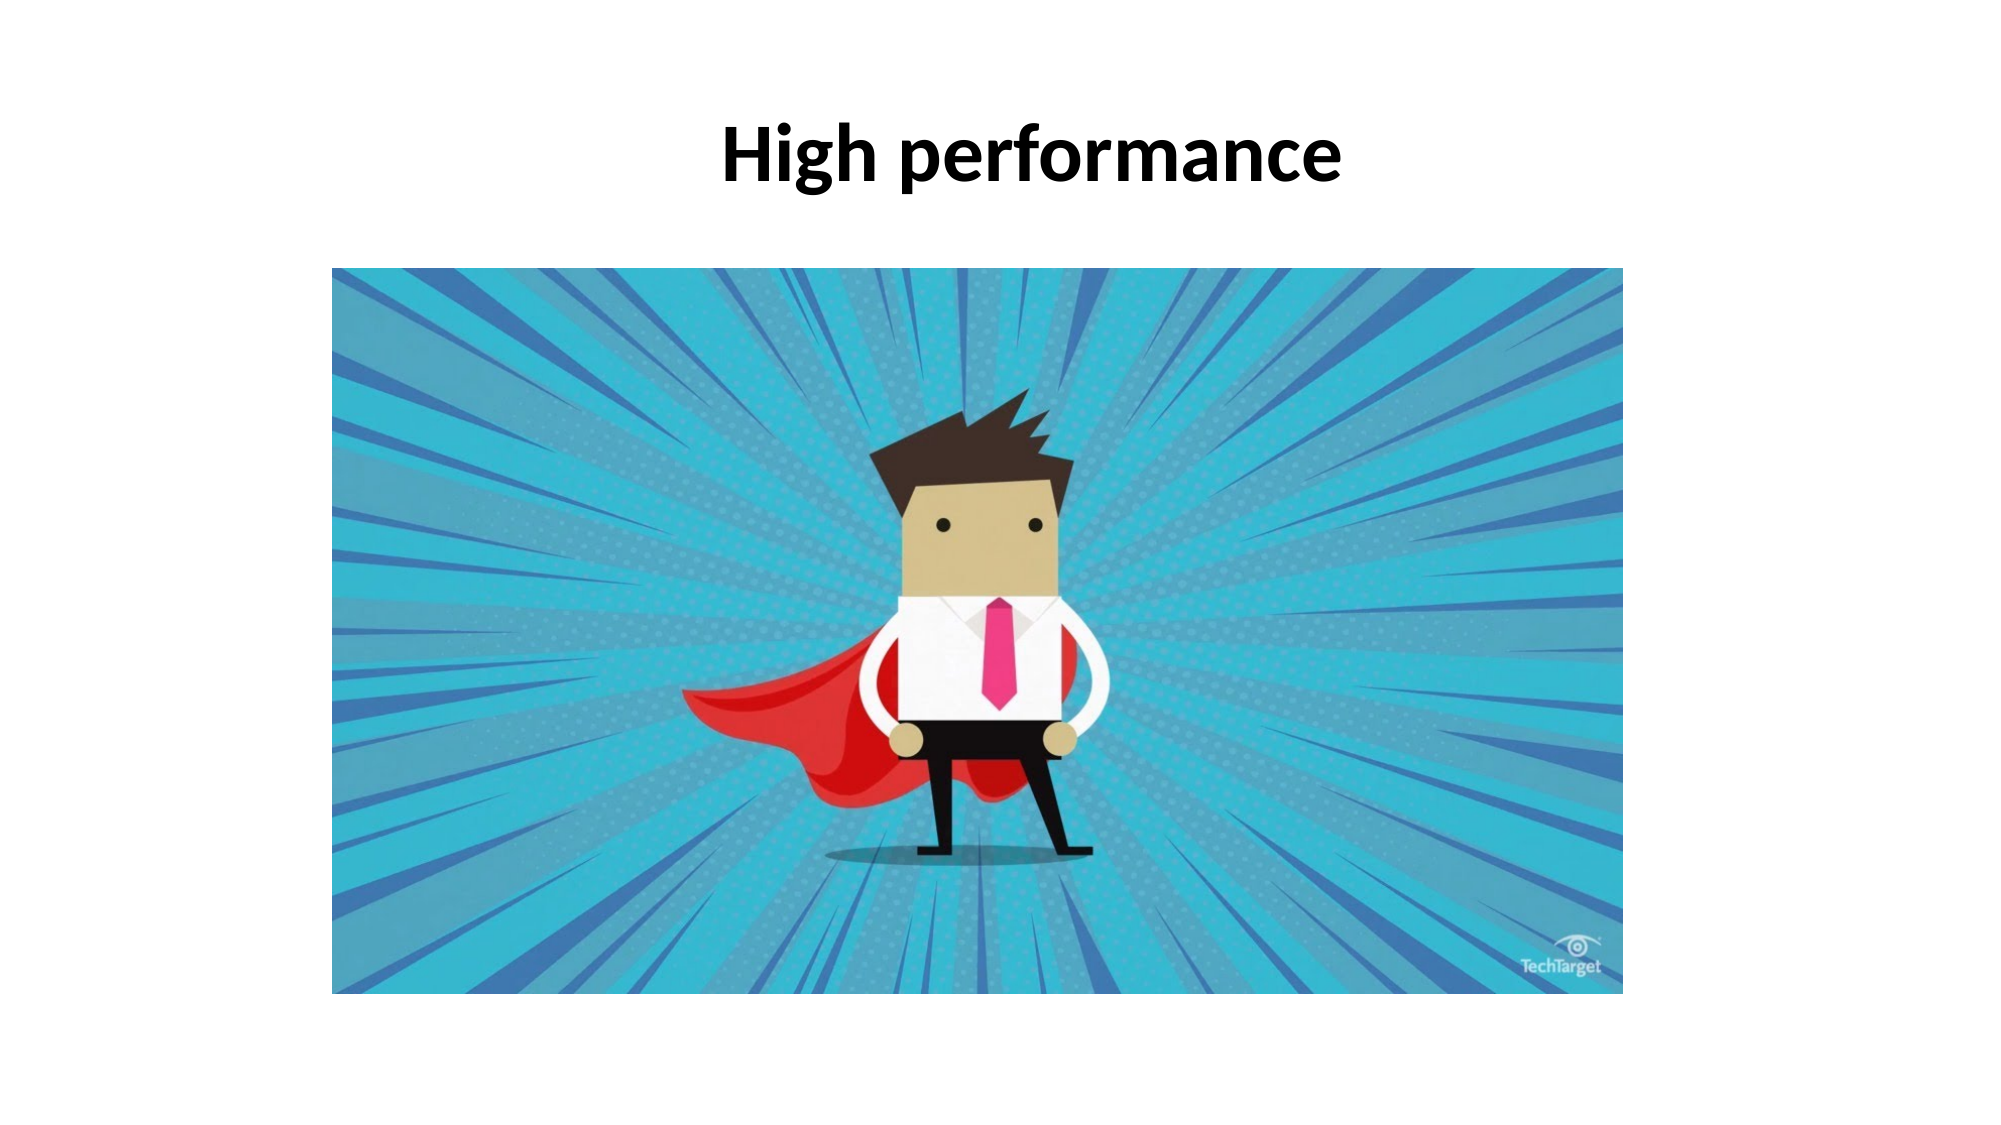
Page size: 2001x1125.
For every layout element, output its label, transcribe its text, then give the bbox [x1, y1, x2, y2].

text_box High performance [707, 90, 1433, 206]
picture [332, 268, 1623, 994]
